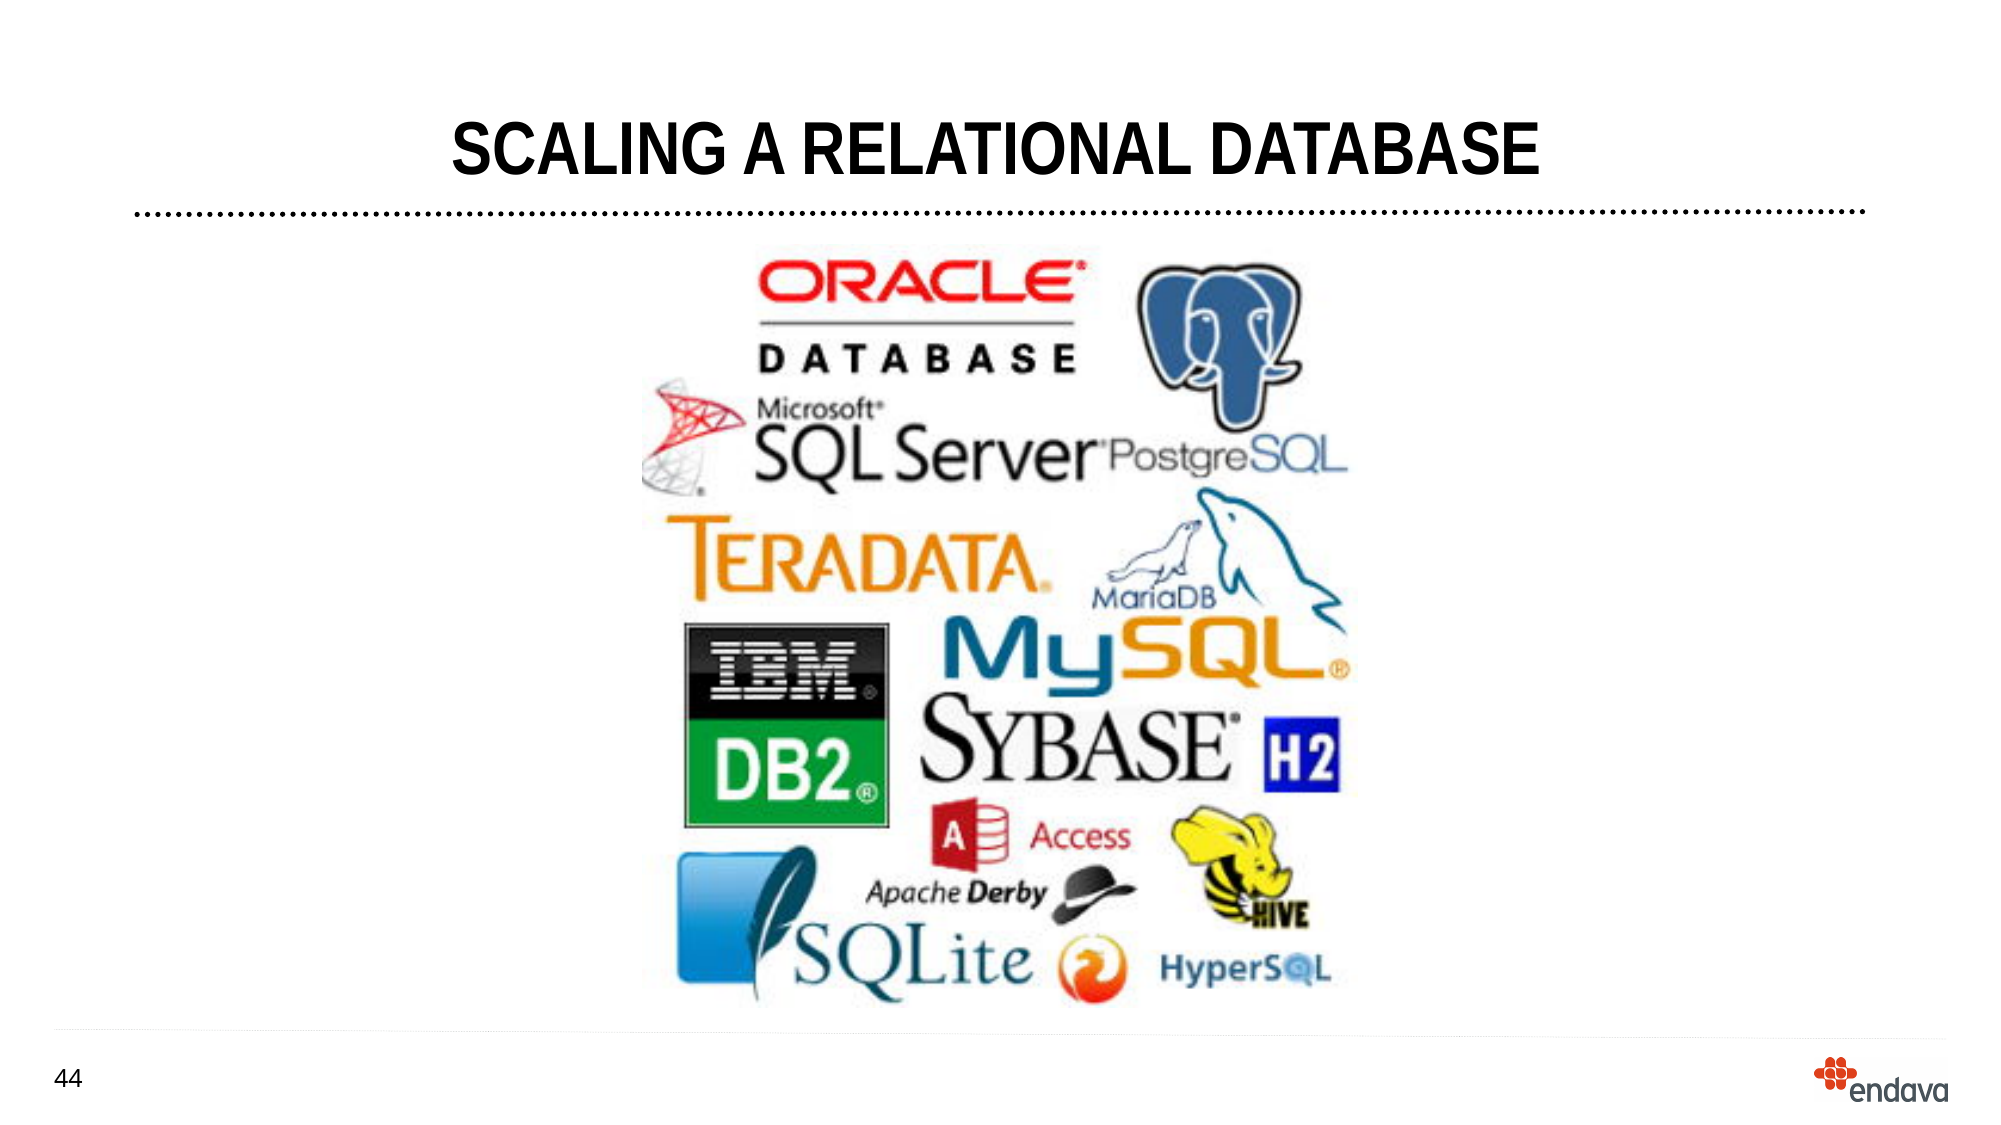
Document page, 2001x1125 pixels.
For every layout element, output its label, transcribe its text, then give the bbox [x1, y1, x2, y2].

picture [1814, 1057, 1948, 1102]
title Scaling a Relational database [198, 26, 1812, 195]
picture [642, 244, 1358, 1008]
